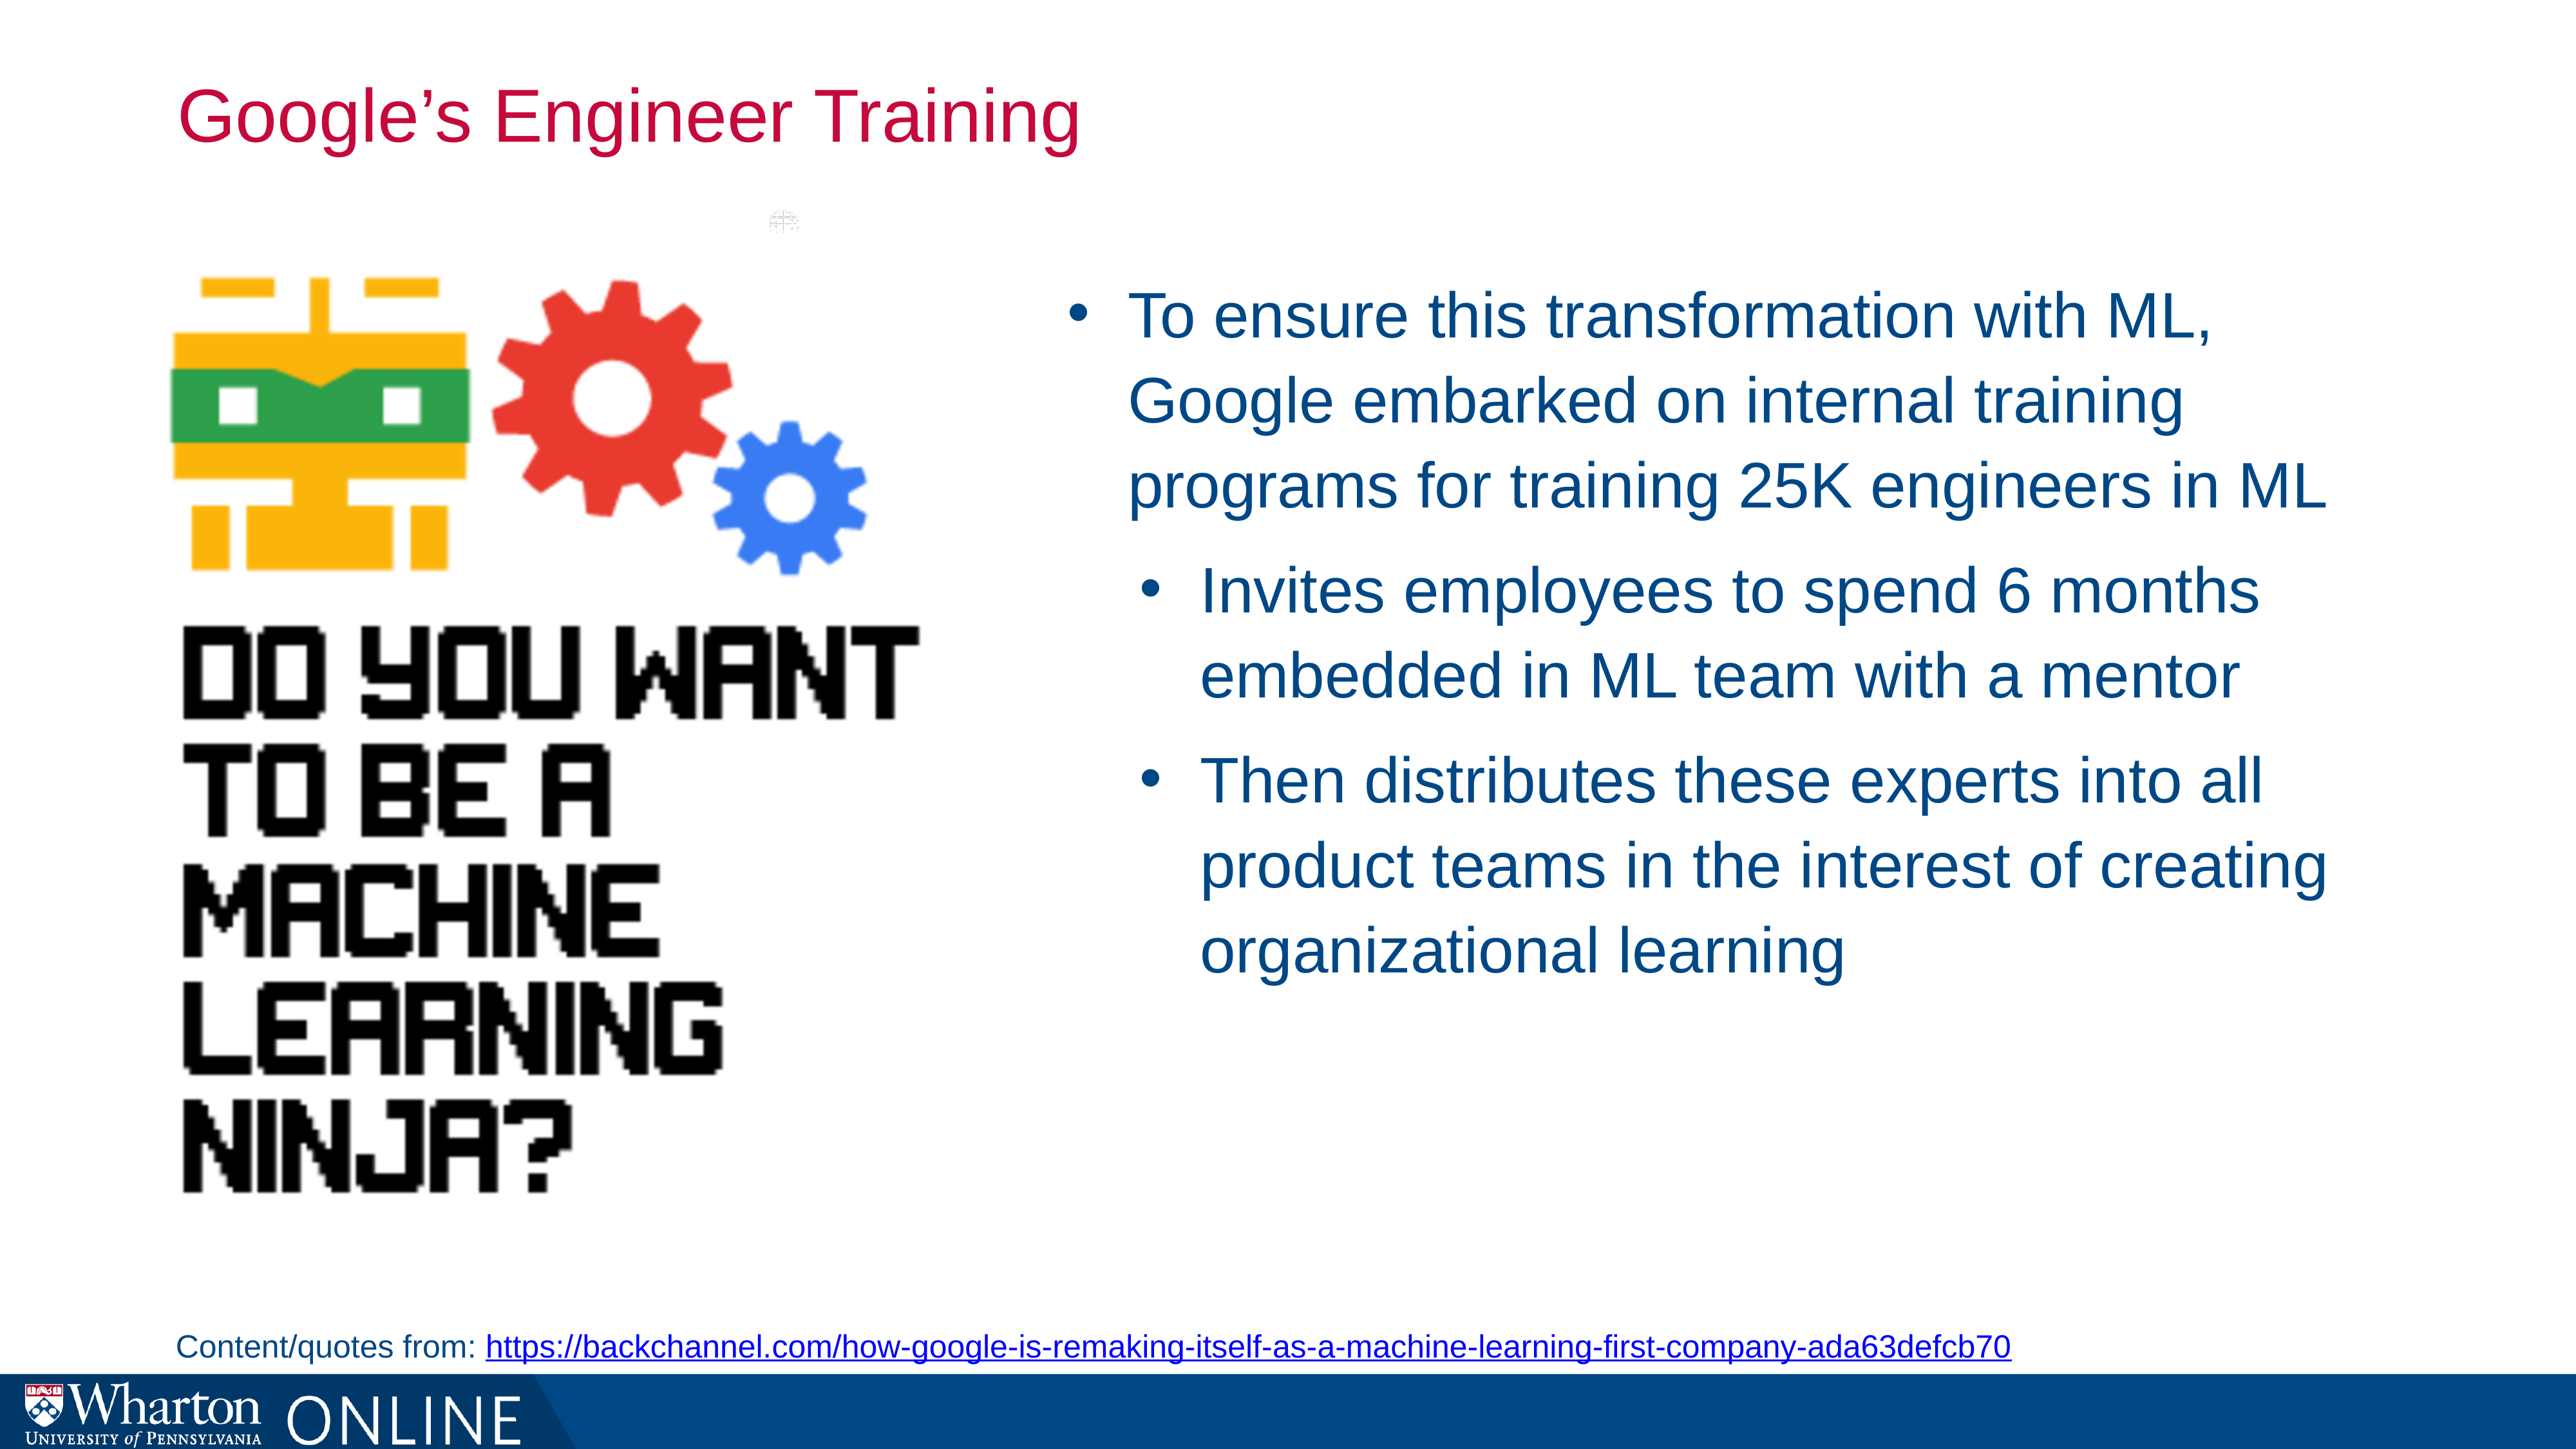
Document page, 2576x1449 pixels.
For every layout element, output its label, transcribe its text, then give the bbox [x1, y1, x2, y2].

picture [25, 1381, 520, 1448]
title Google’s Engineer Training [176, 77, 2400, 179]
text_box To ensure this transformation with ML, Google embarked on internal training programs for training 25K engineers in ML Invites employees to spend 6 months embedded in ML team with a mentor Then distributes these experts into all product teams in the interest of creating organizational learning [1067, 265, 2394, 1314]
text_box Content/quotes from: https://backchannel.com/how-google-is-remaking-itself-as-a-machine-learning-first-company-ada63defcb70 [171, 1320, 2017, 1369]
picture [160, 209, 958, 1267]
